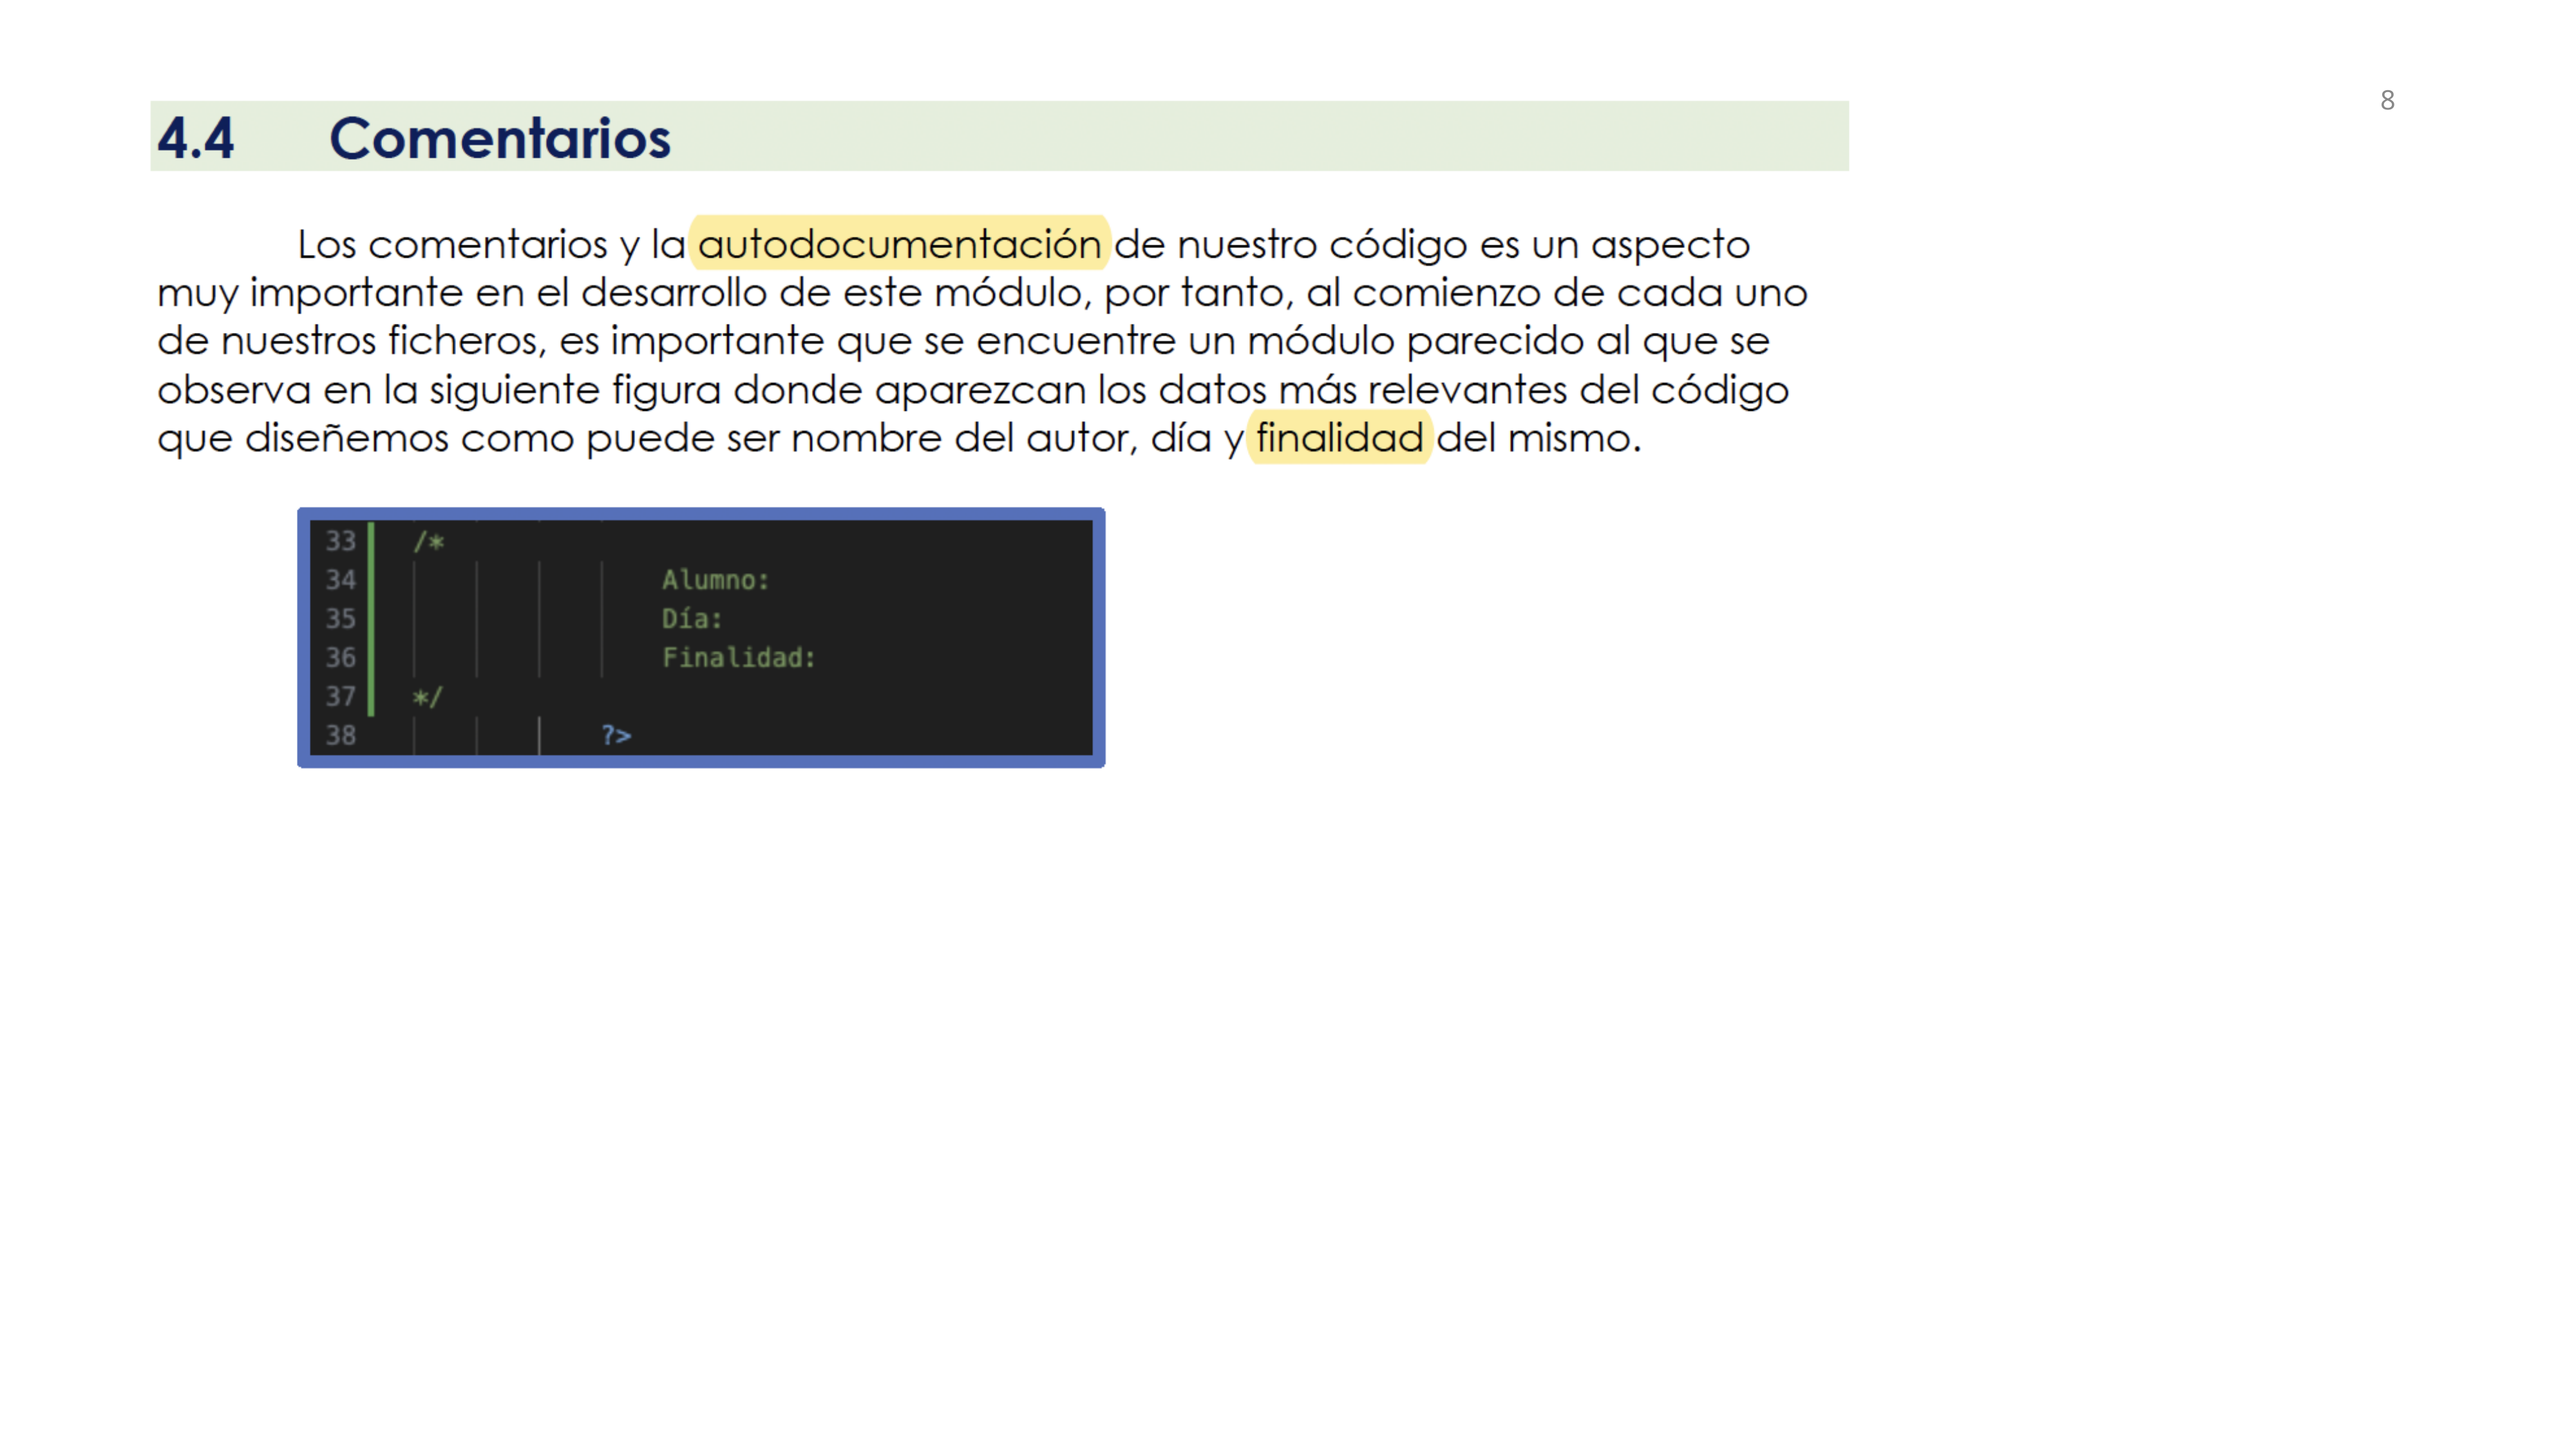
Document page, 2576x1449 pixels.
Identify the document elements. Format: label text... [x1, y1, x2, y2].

picture [116, 86, 1855, 813]
slide_number 8 [2212, 68, 2405, 135]
